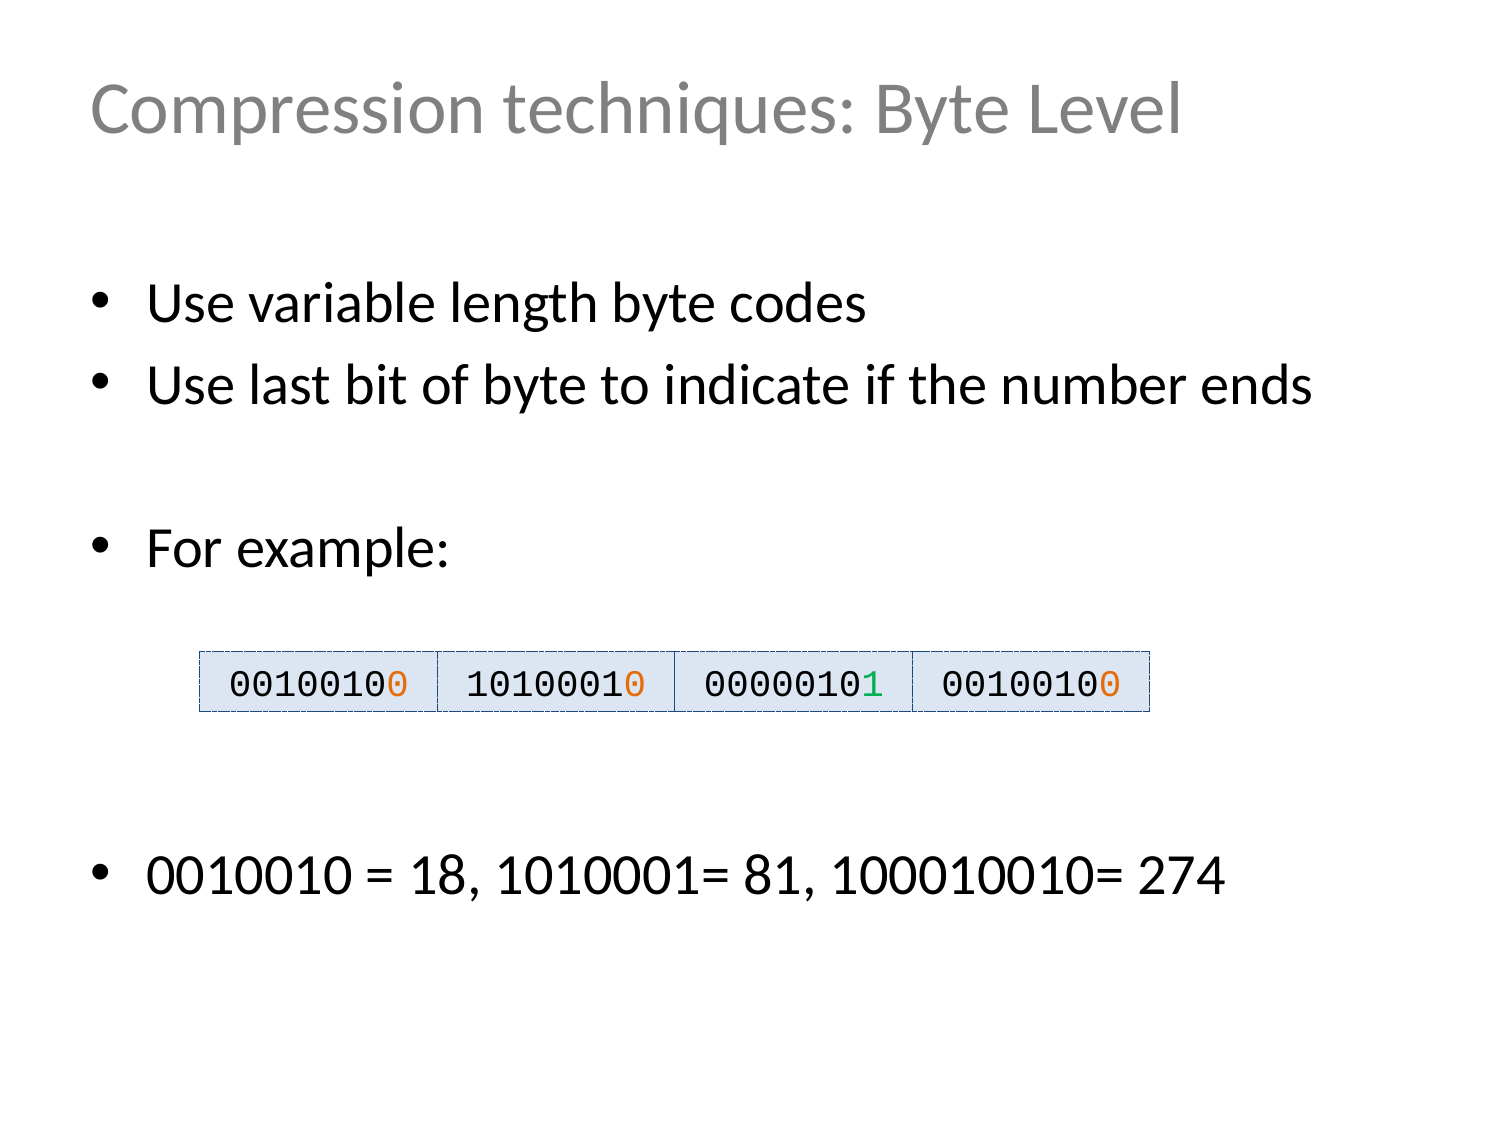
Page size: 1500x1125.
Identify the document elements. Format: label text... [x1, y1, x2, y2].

text_box 00000101 [674, 651, 912, 712]
title Compression techniques: Byte Level [75, 45, 1425, 163]
list Use variable length byte codes Use last bit of byte to indicate if the number ends For example: 0010010 = 18, 1010001= 81, 100010010= 274 [75, 174, 1425, 975]
text_box 10100010 [437, 651, 674, 712]
text_box 00100100 [912, 651, 1150, 712]
text_box 00100100 [199, 651, 437, 712]
